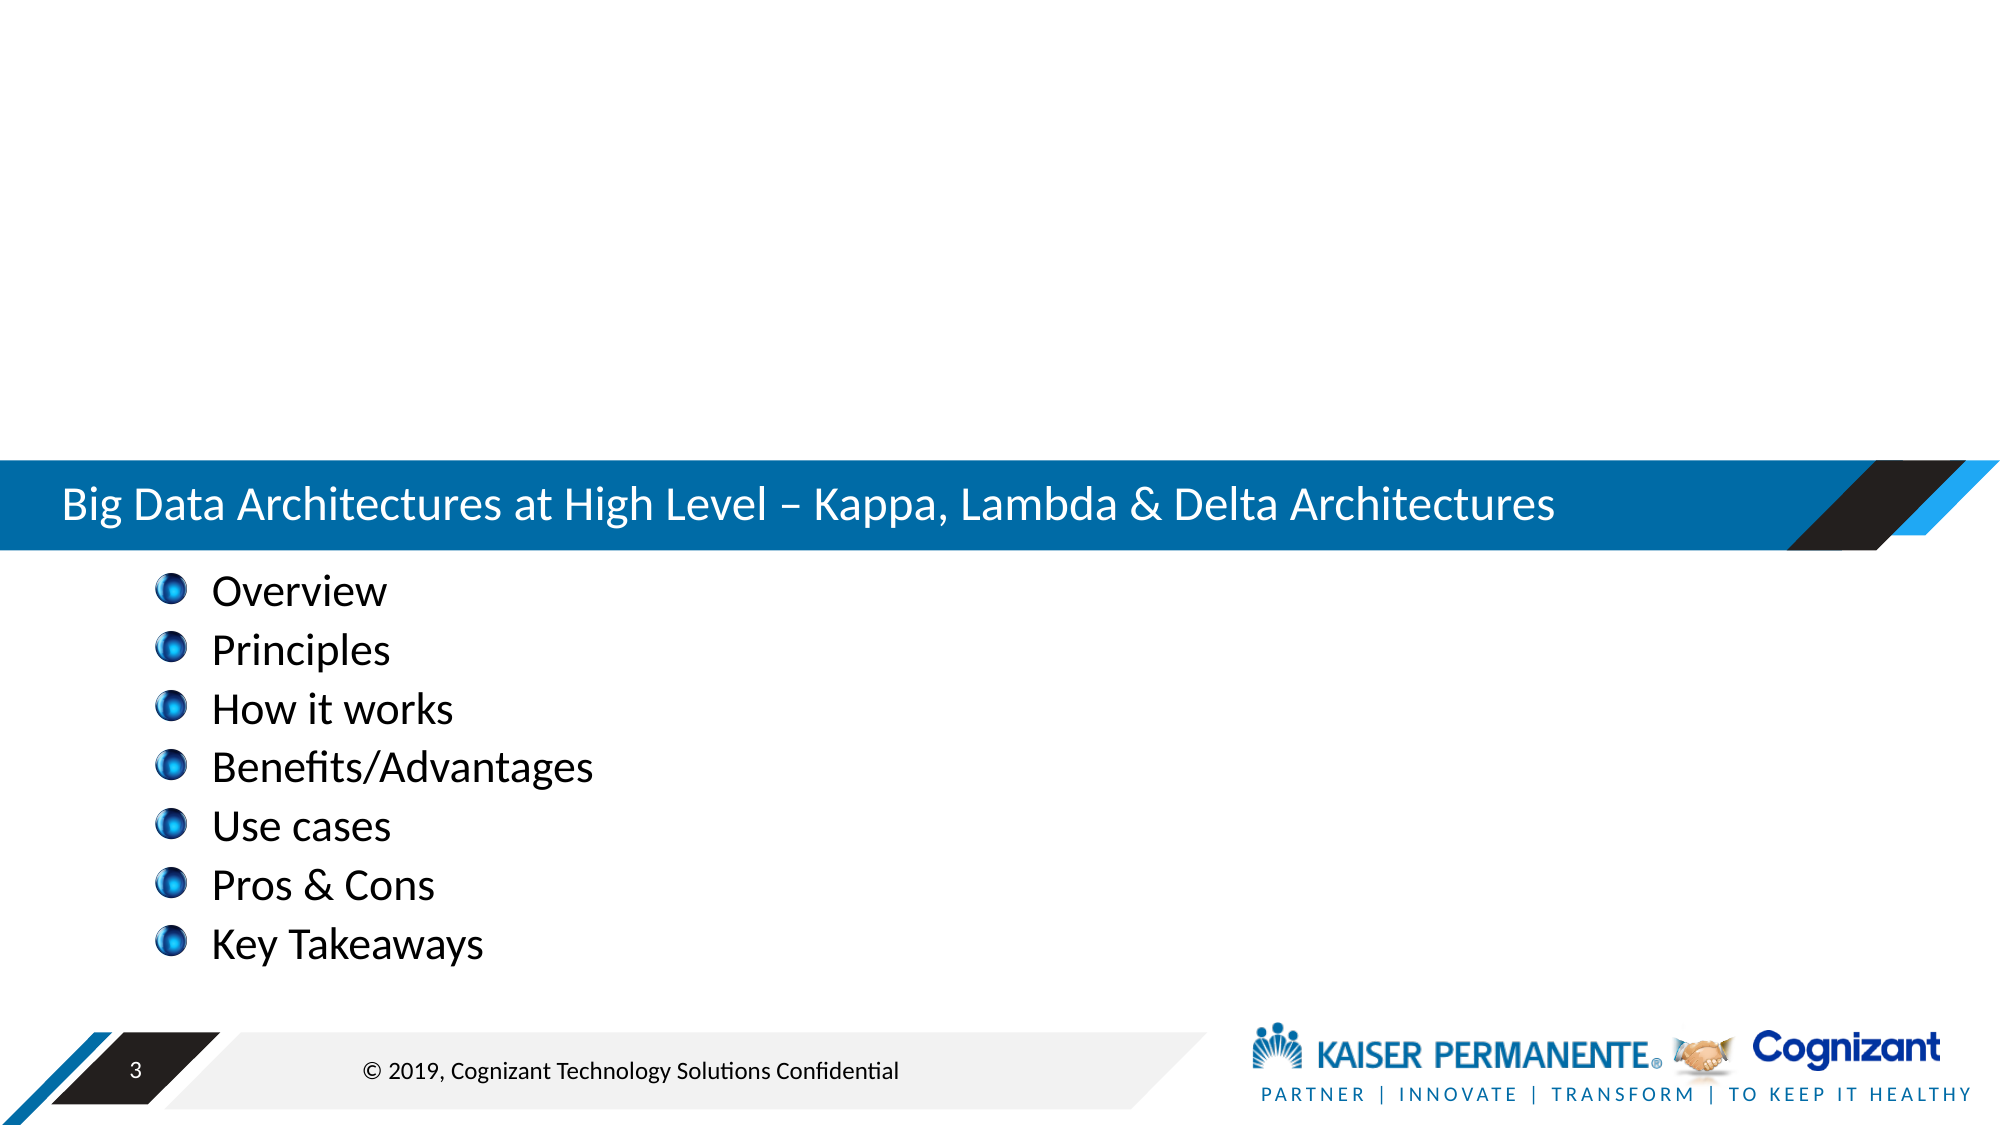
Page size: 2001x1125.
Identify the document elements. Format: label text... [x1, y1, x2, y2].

picture [155, 924, 188, 957]
title Big Data Architectures at High Level – Kappa, Lambda & Delta Architectures [46, 451, 1793, 558]
text_box Overview Principles How it works Benefits/Advantages Use cases Pros & Cons Key Takeaways [140, 549, 720, 976]
picture [155, 572, 188, 605]
picture [155, 689, 188, 722]
picture [155, 866, 188, 899]
picture [155, 630, 188, 663]
picture [1251, 1022, 1664, 1069]
picture [1753, 1030, 1940, 1071]
picture [155, 807, 188, 840]
picture [155, 748, 188, 781]
picture [1665, 1018, 1740, 1093]
